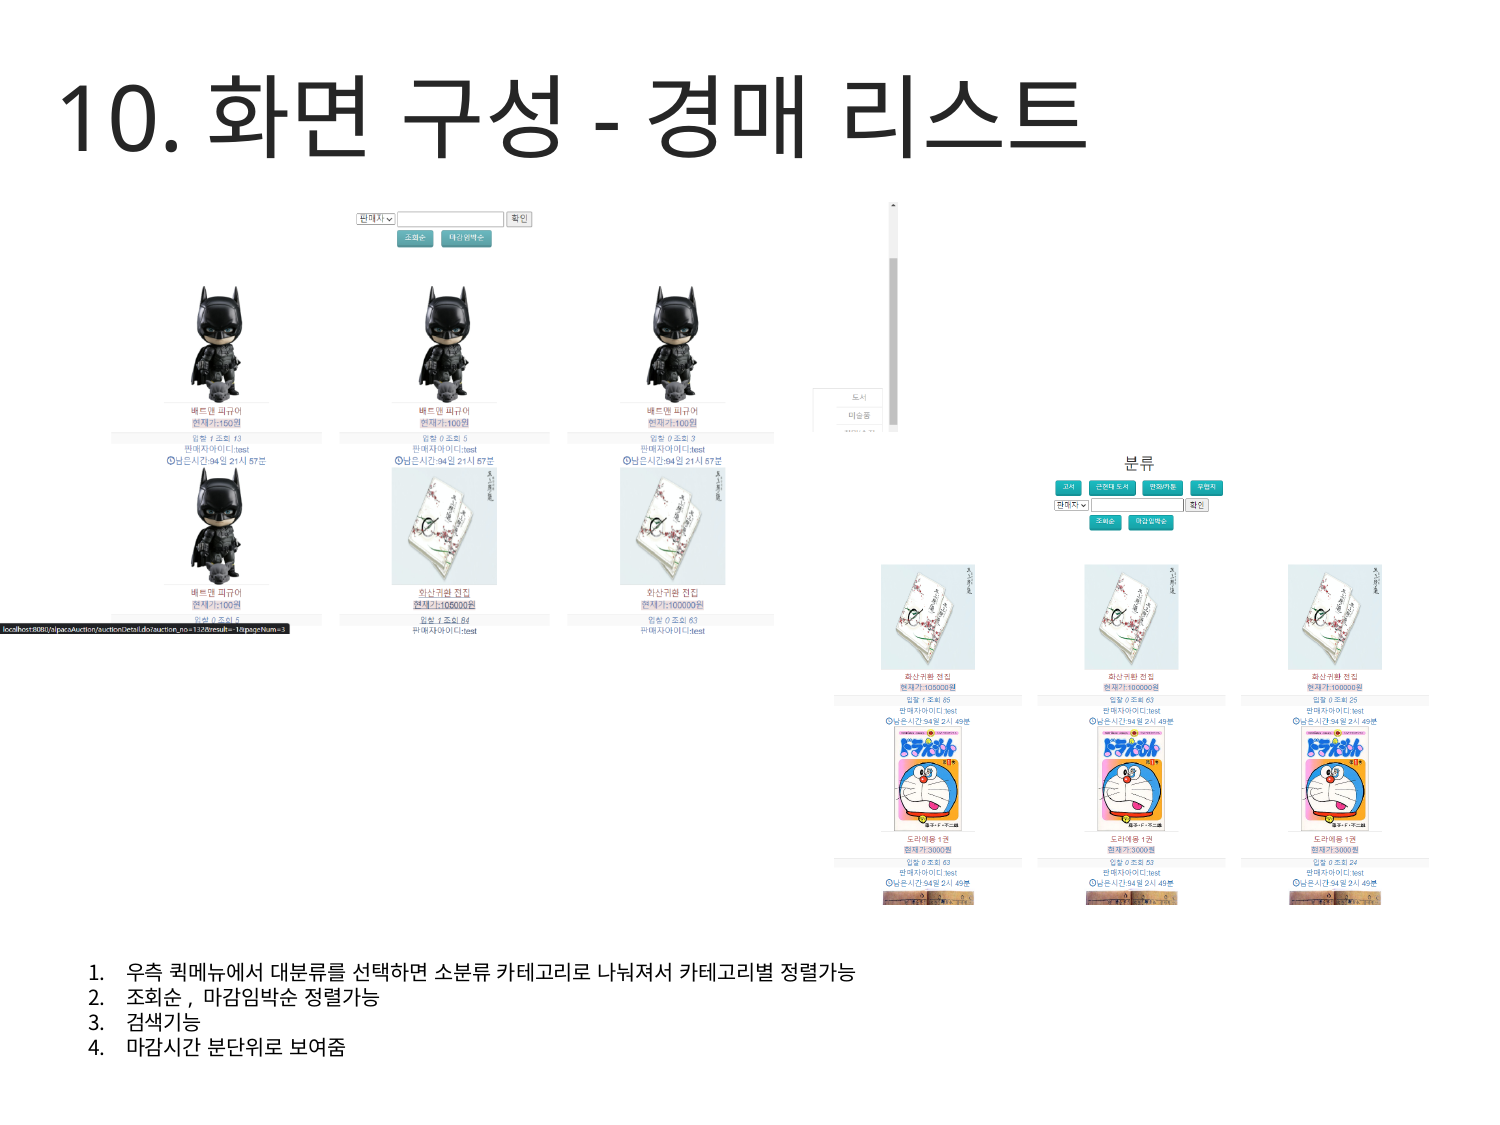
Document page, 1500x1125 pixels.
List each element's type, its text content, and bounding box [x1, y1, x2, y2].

list 10.화면 구성-경매 리스트 [39, 55, 1464, 175]
picture [0, 202, 1496, 905]
text_box 우측 퀵메뉴에서 대분류를 선택하면 소분류 카테고리로 나눠져서 카테고리별 정렬가능 조회순, 마감임박순 정렬가능 검색기능 마감시간 분단위로 보여줌 [73, 952, 877, 1068]
